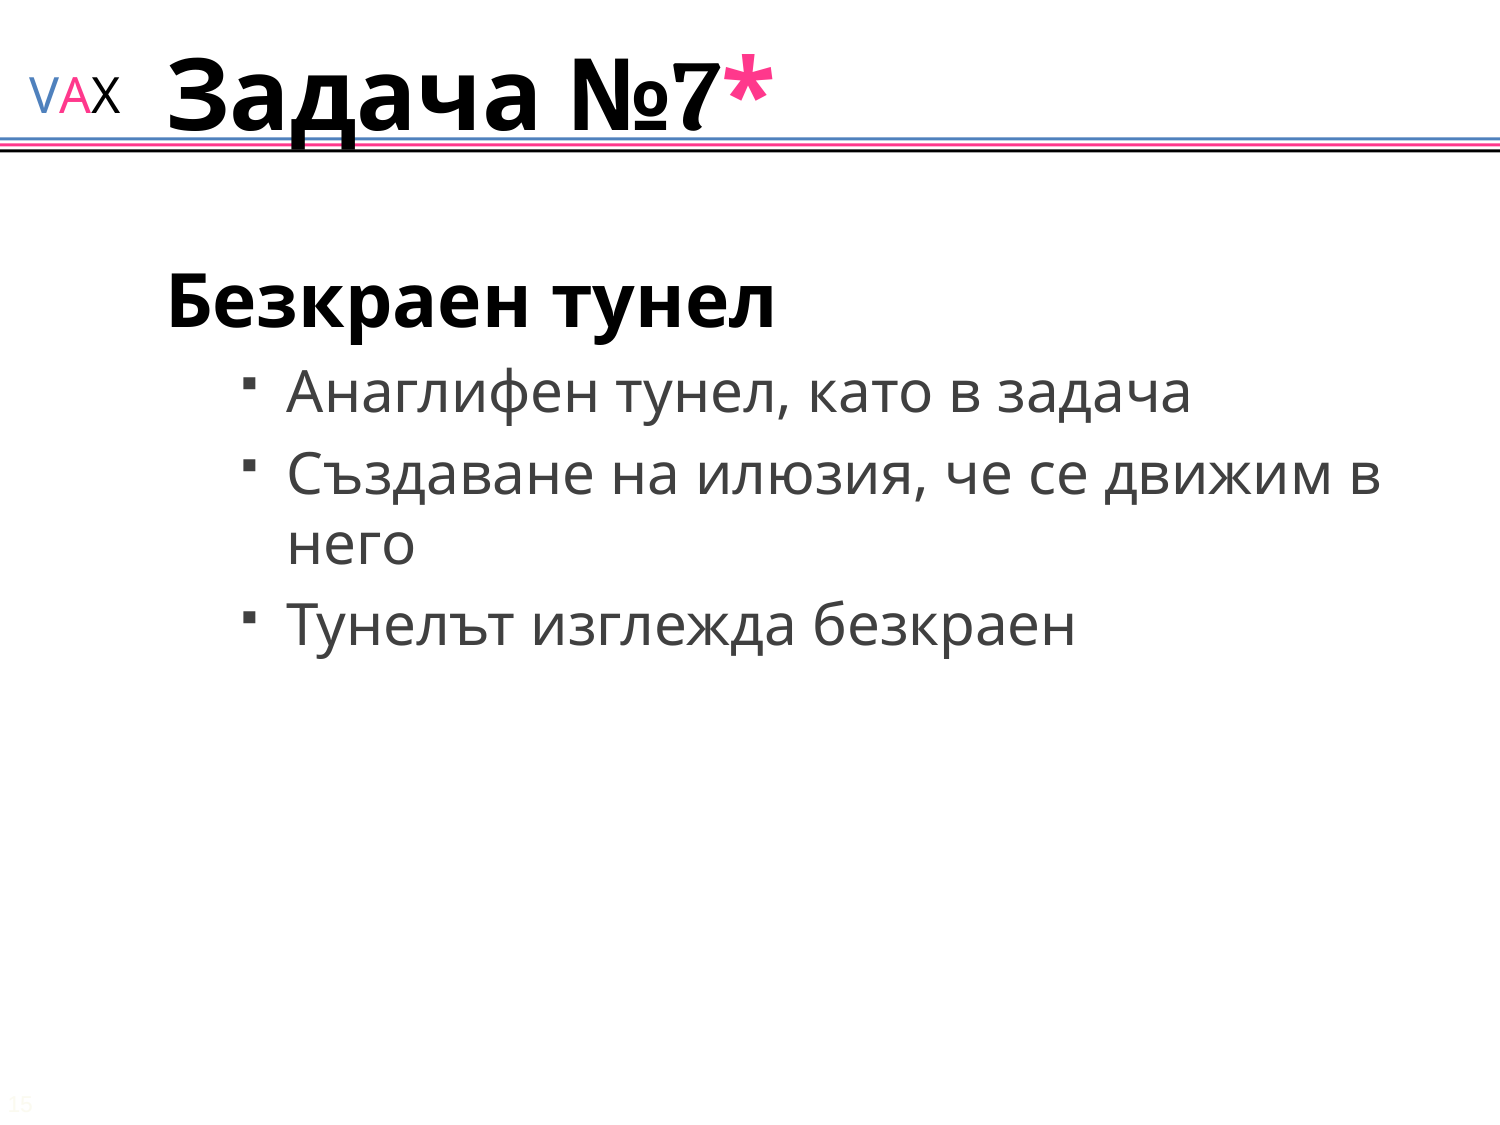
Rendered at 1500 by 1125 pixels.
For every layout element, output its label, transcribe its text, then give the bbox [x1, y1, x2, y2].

title Задача №7* [0, 37, 1500, 144]
